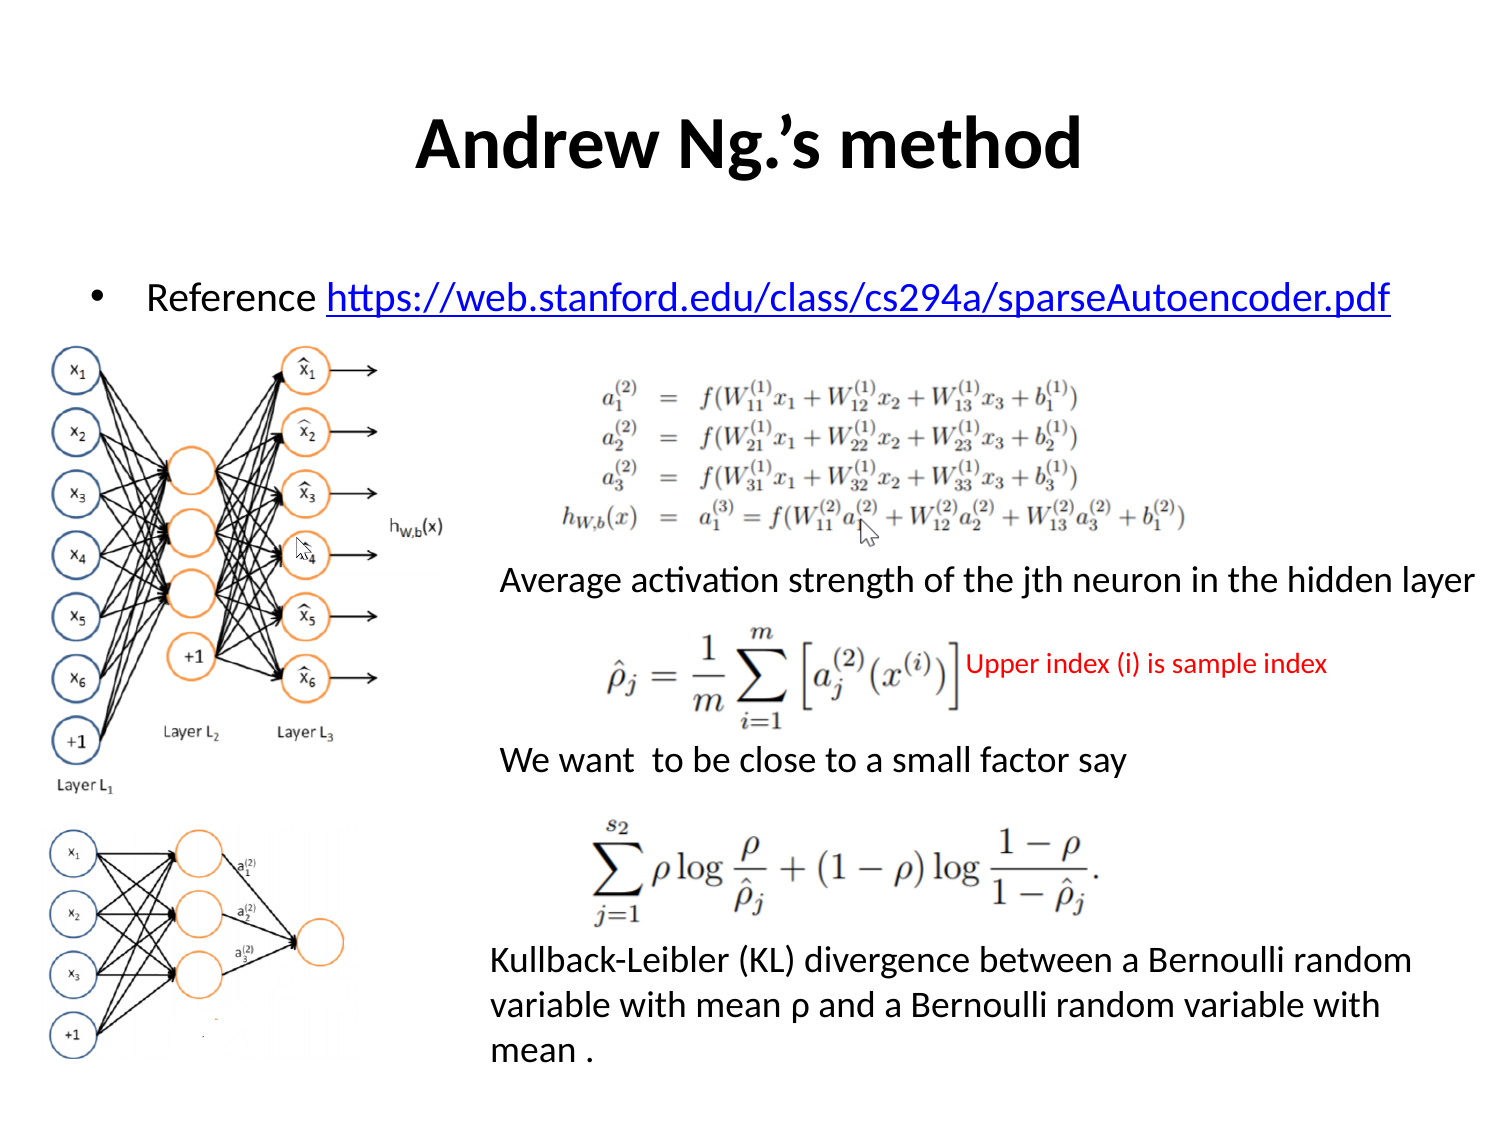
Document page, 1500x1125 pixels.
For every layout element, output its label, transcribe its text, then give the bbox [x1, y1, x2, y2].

list Reference https://web.stanford.edu/class/cs294a/sparseAutoencoder.pdf [75, 262, 1425, 1005]
picture [560, 793, 1117, 948]
picture [41, 325, 444, 801]
picture [537, 373, 1195, 552]
picture [41, 822, 359, 1059]
picture [596, 608, 972, 744]
title Andrew Ng.’s method [75, 45, 1425, 233]
text_box Upper index (i) is sample index [977, 637, 1356, 687]
